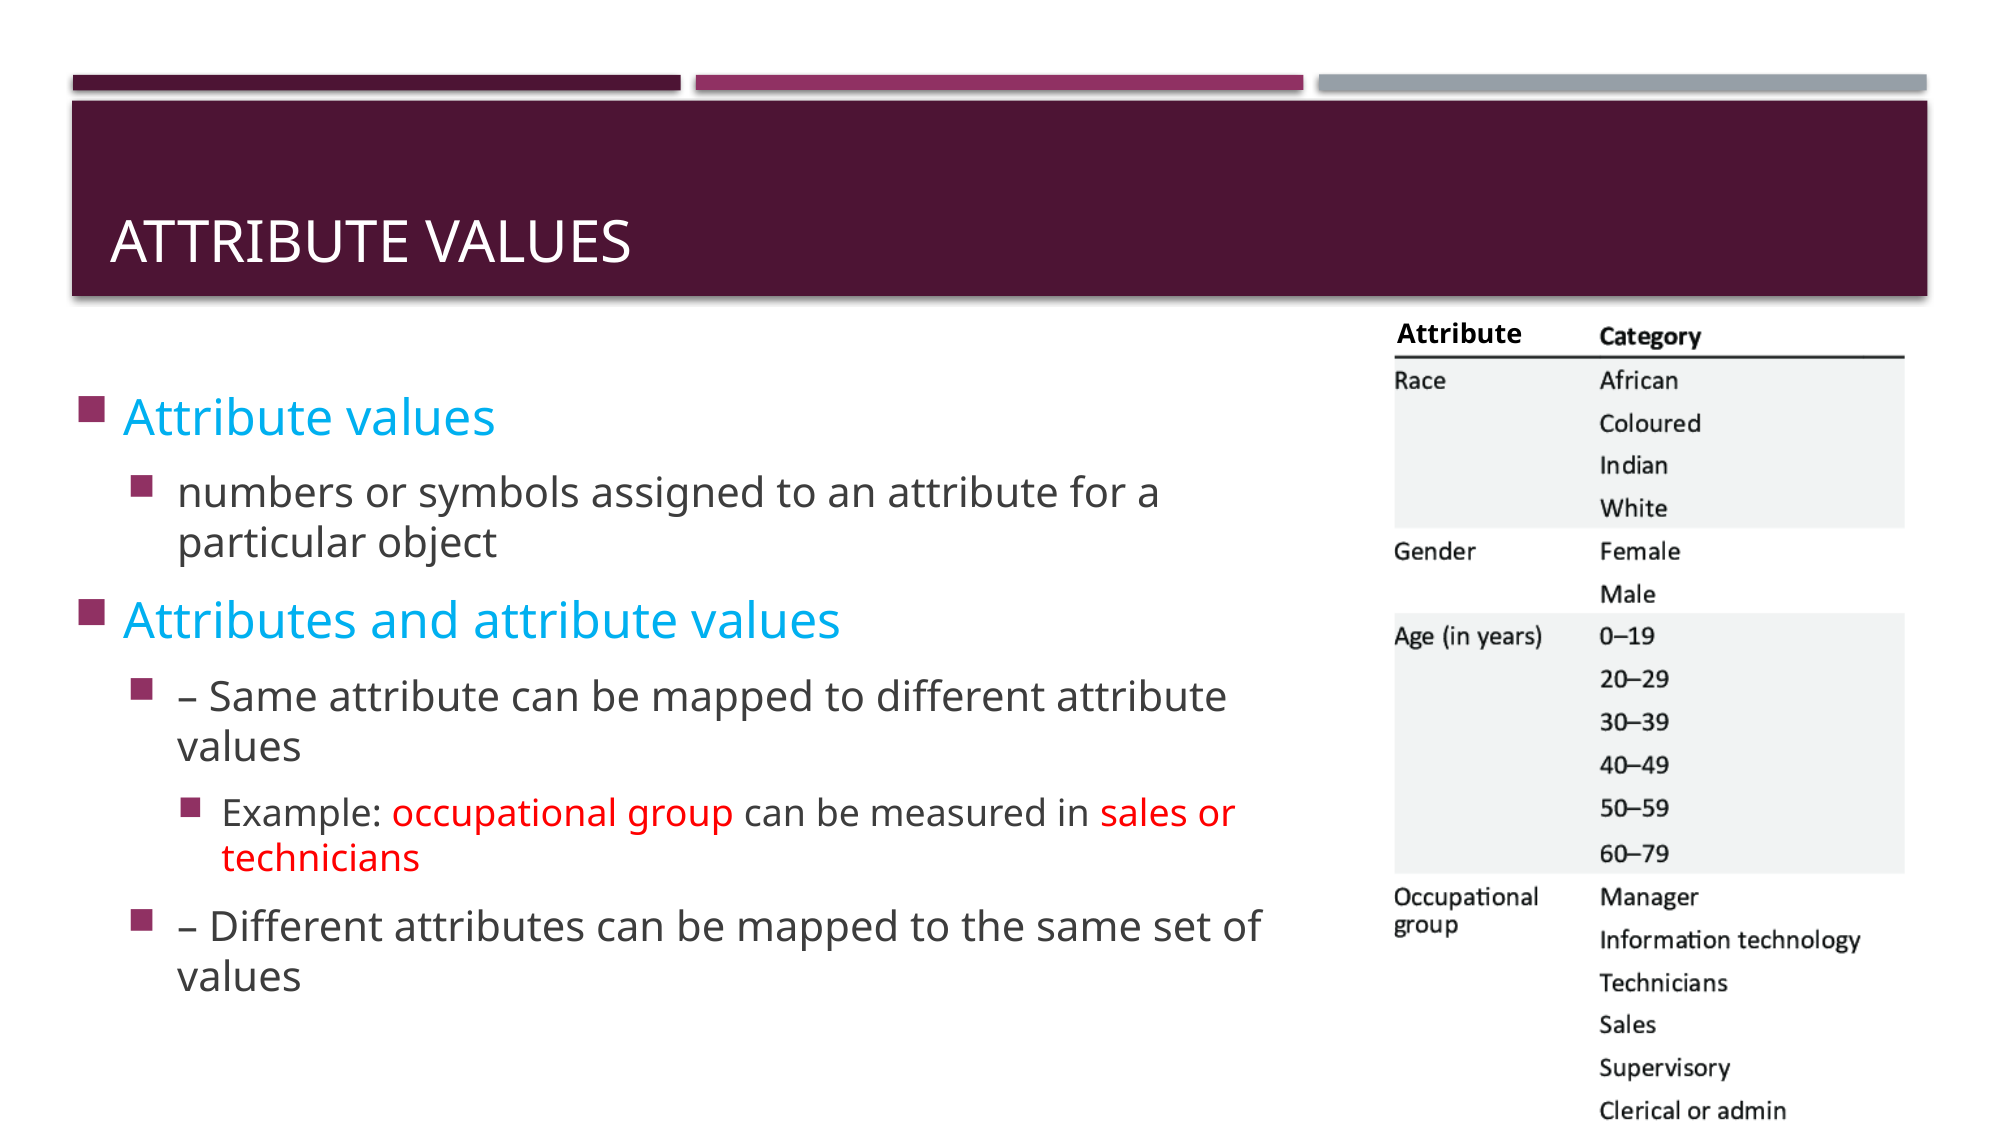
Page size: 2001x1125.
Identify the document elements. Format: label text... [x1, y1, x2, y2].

picture [1394, 315, 1906, 1125]
title Attribute Values [95, 115, 1905, 282]
text_box Attribute [1382, 309, 1538, 357]
list Attribute values numbers or symbols assigned to an attribute for a particular object Attributes and attribute values – Same attribute can be mapped to different attribute values Example: occupational group can be measured in sales or technicians – Different attributes can be mapped to the same set of values [58, 333, 1355, 1052]
